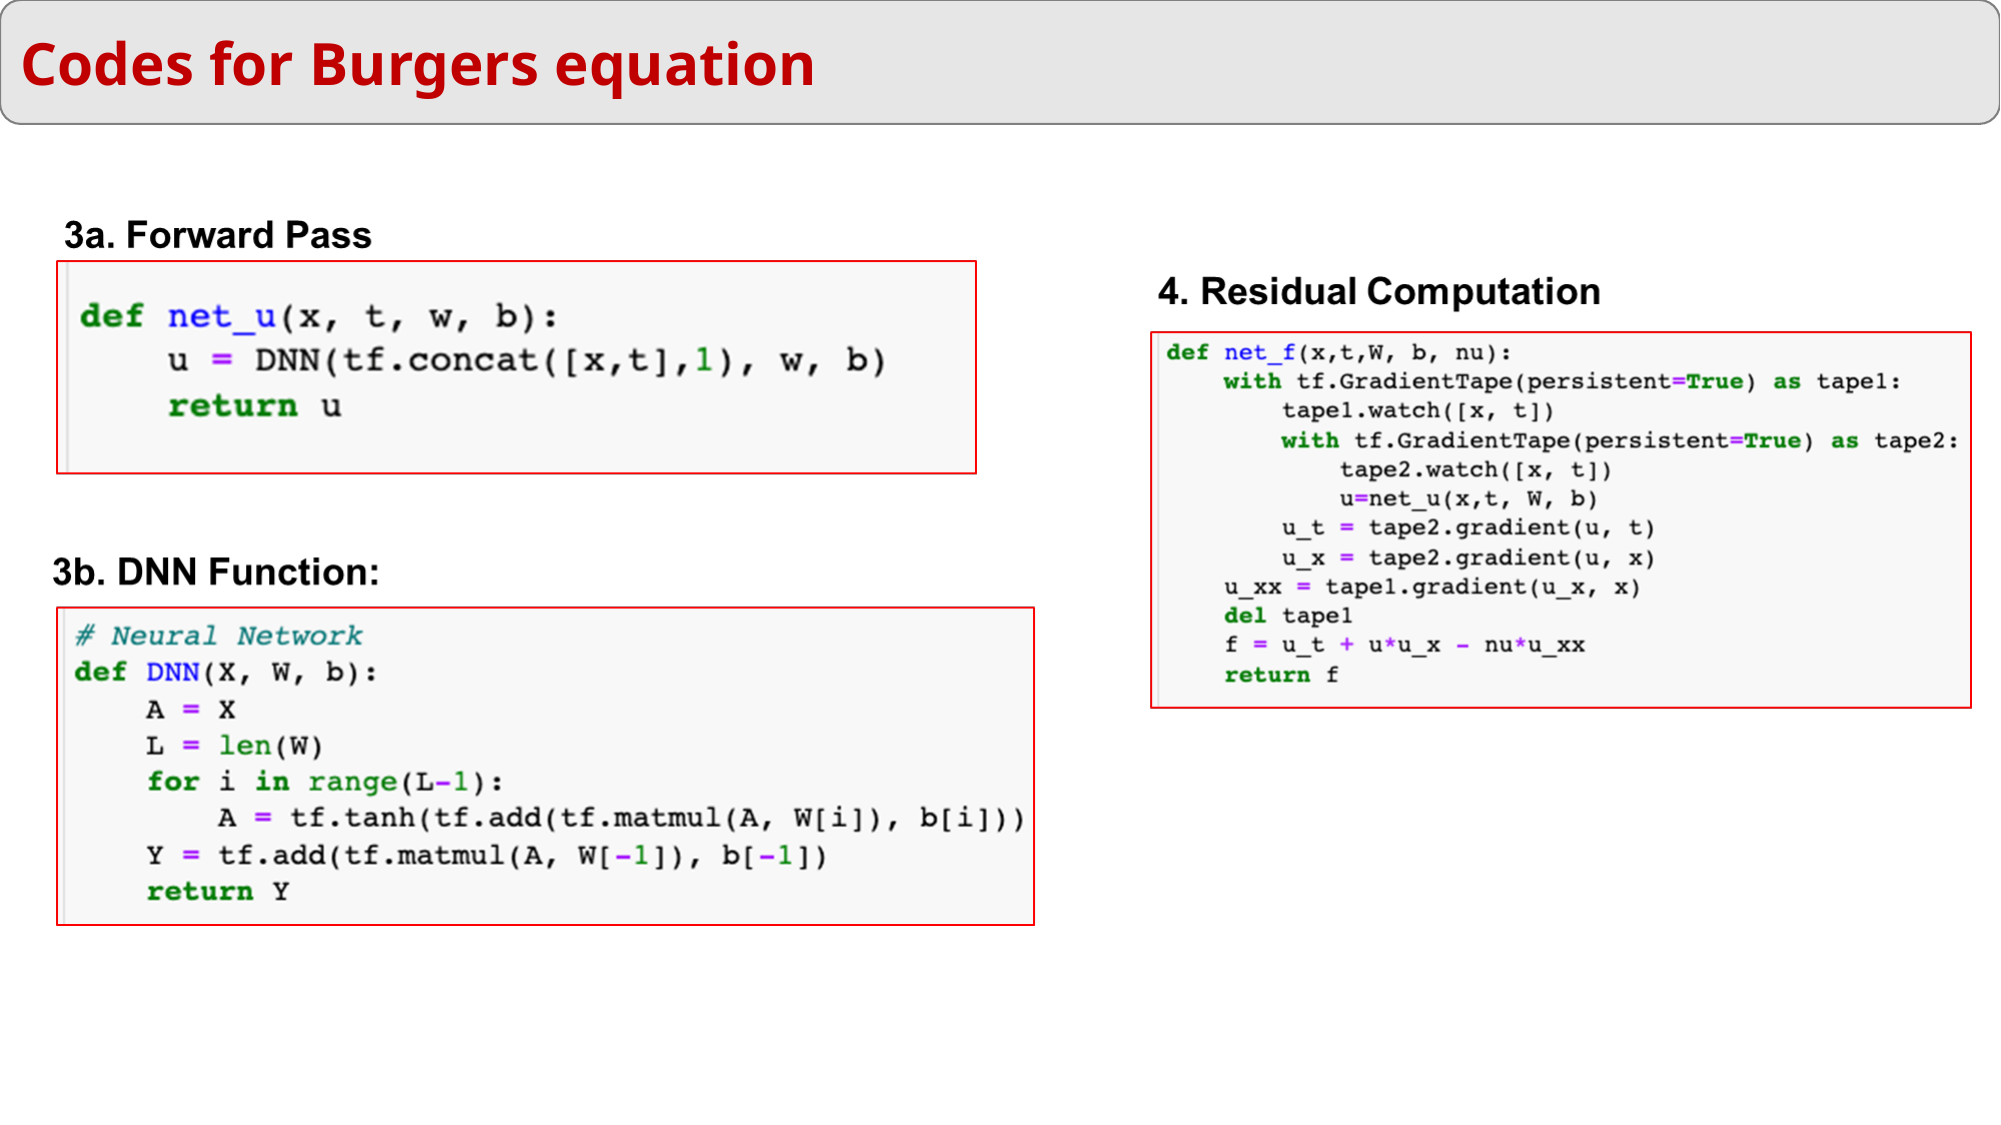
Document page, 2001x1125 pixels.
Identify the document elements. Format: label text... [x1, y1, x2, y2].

text_box Codes for Burgers equation [0, 0, 2000, 125]
picture [28, 199, 1972, 926]
